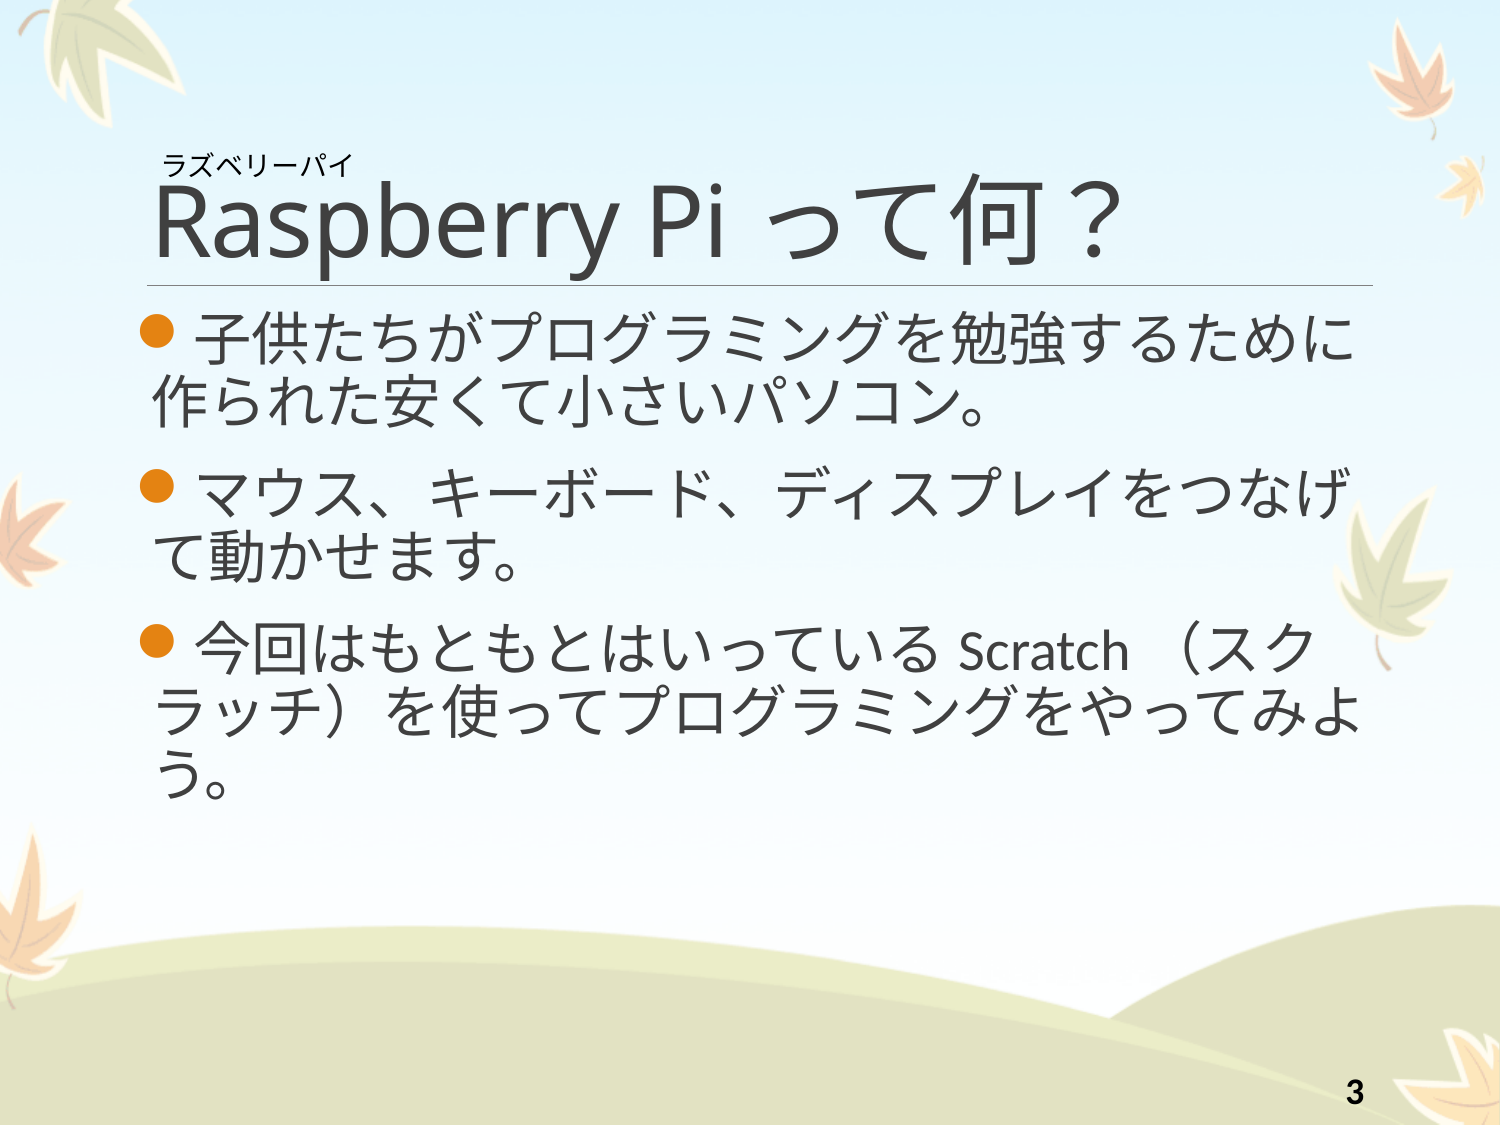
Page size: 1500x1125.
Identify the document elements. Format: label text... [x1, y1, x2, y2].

picture [0, 0, 1500, 1125]
title Raspberry Piって何？ [135, 47, 1373, 285]
list 子供たちがプログラミングを勉強するために作られた安くて小さいパソコン。 マウス、キーボード、ディスプレイをつなげて動かせます。 今回はもともとはいっているScratch（スクラッチ）を使ってプログラミングをやってみよう。 [135, 302, 1373, 963]
text_box ラズベリーパイ [145, 141, 641, 190]
slide_number 2 [1218, 1059, 1380, 1120]
